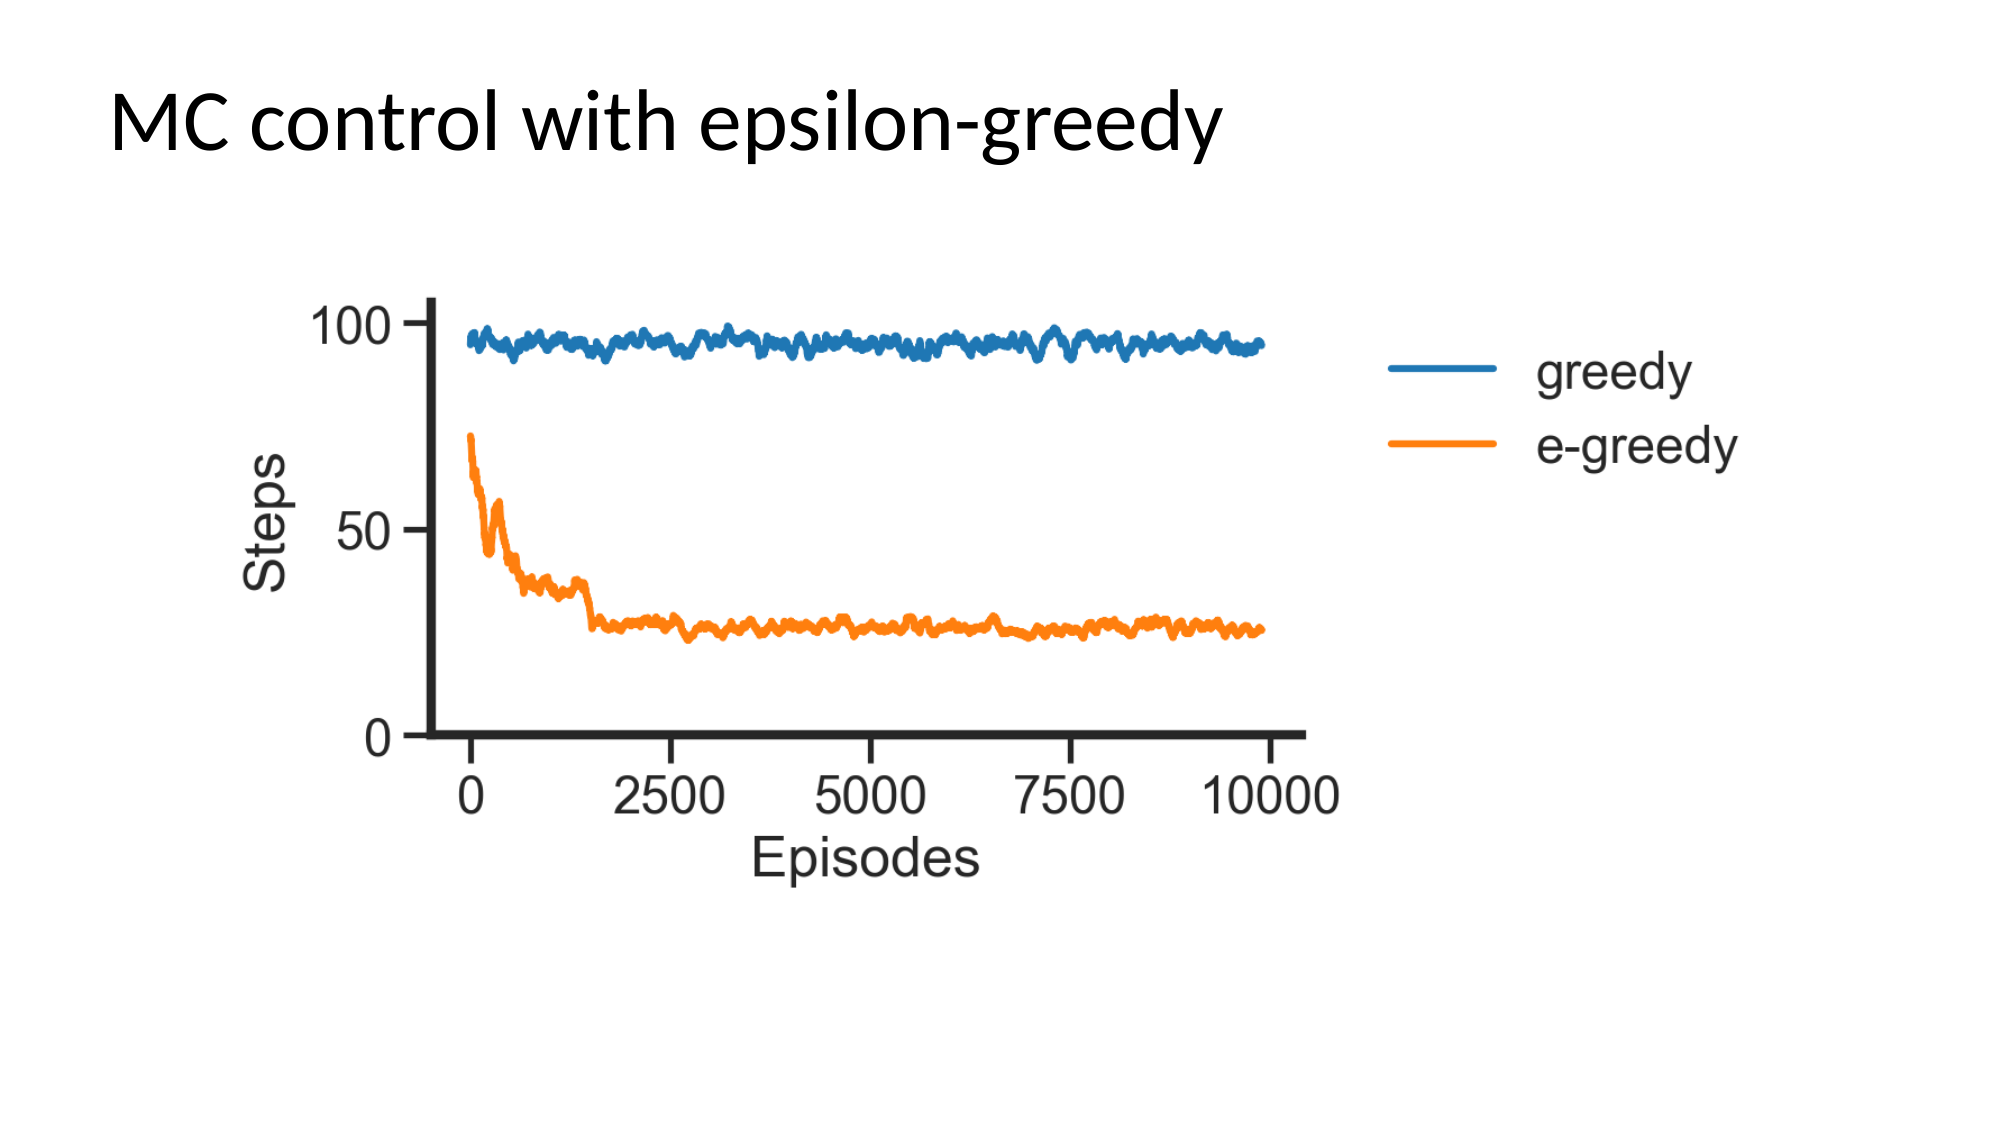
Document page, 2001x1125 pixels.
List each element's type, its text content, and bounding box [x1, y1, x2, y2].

picture [219, 281, 1781, 909]
text_box MC control with epsilon-greedy [93, 13, 1966, 231]
